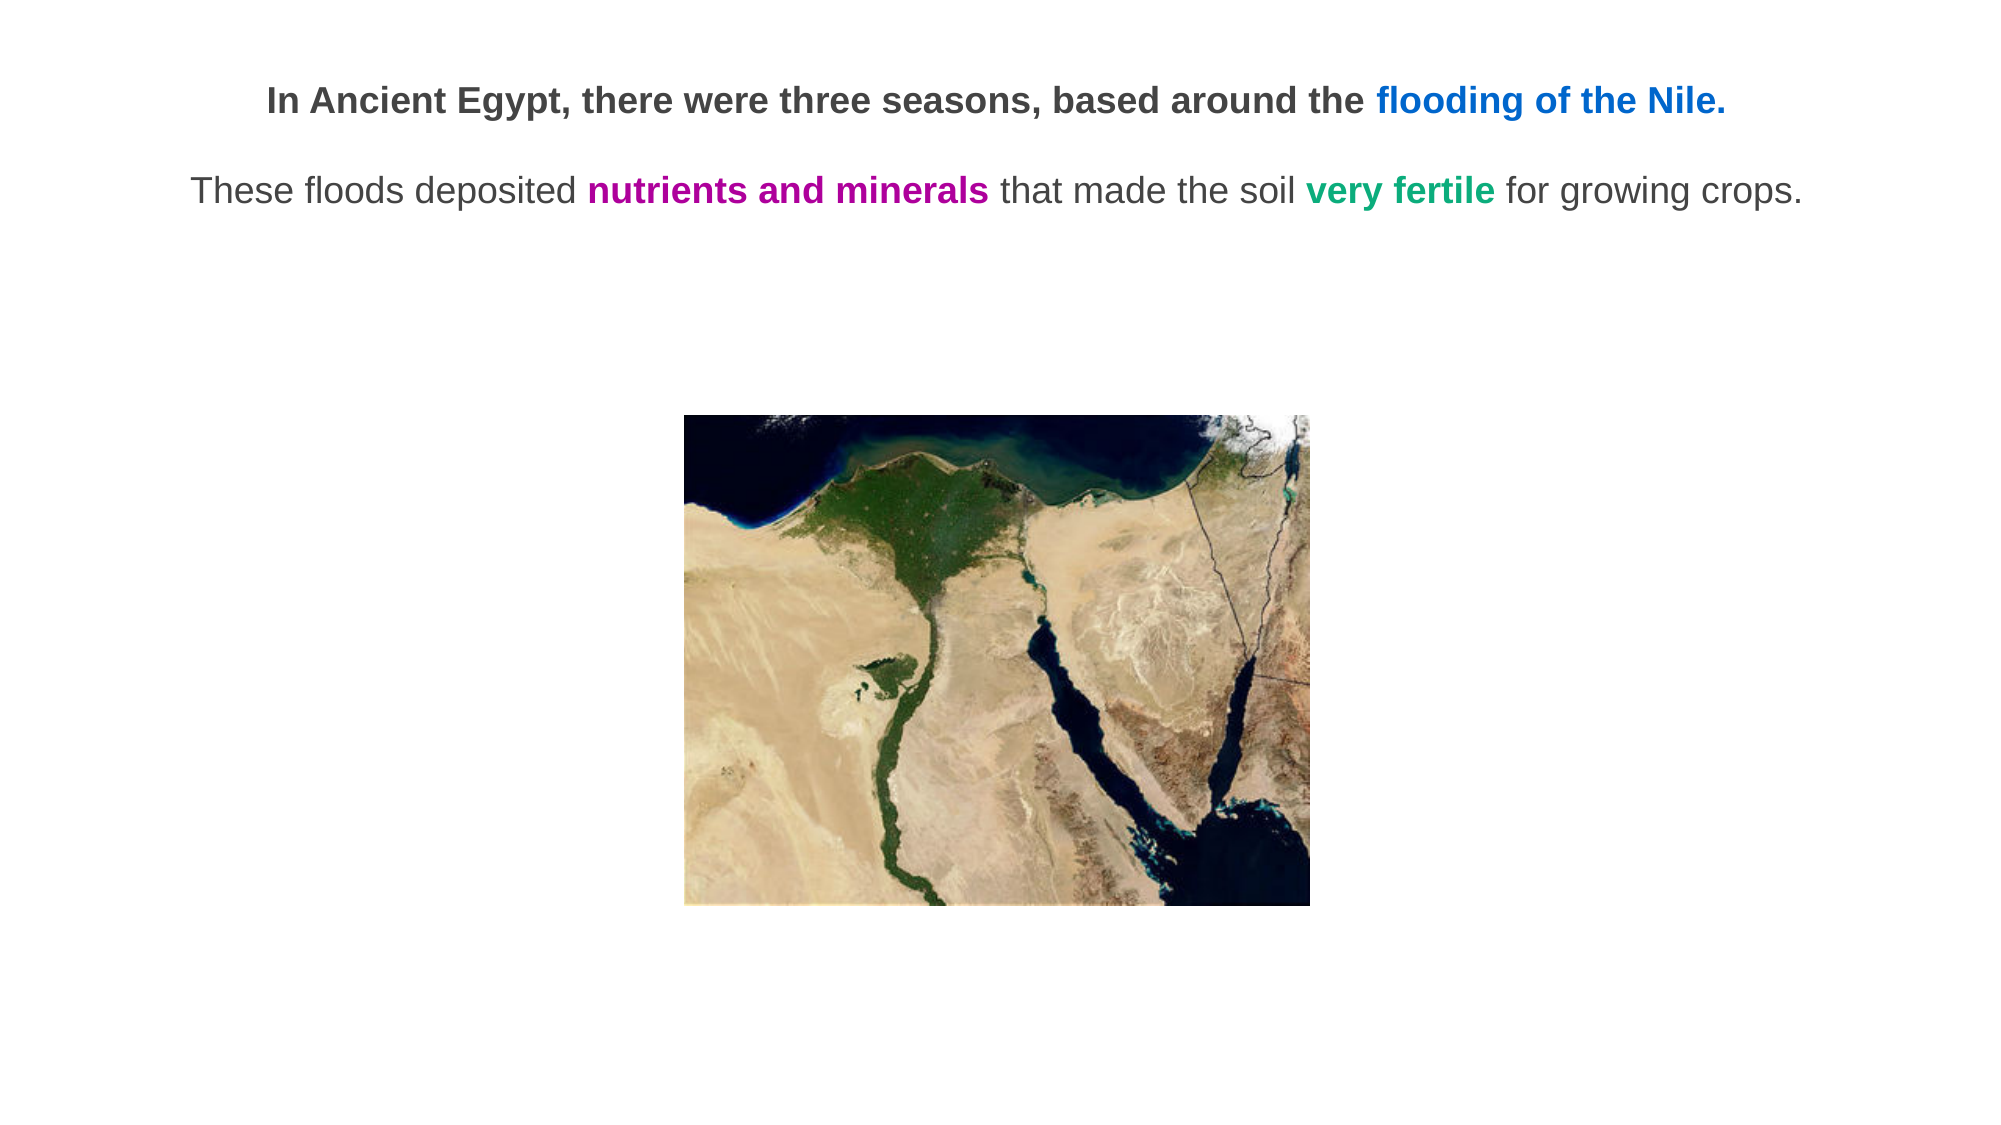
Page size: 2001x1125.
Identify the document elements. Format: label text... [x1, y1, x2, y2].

picture [684, 415, 1310, 906]
text_box In Ancient Egypt, there were three seasons, based around the flooding of the Nile. These floods deposited nutrients and minerals that made the soil very fertile for growing crops. [35, 68, 1959, 219]
